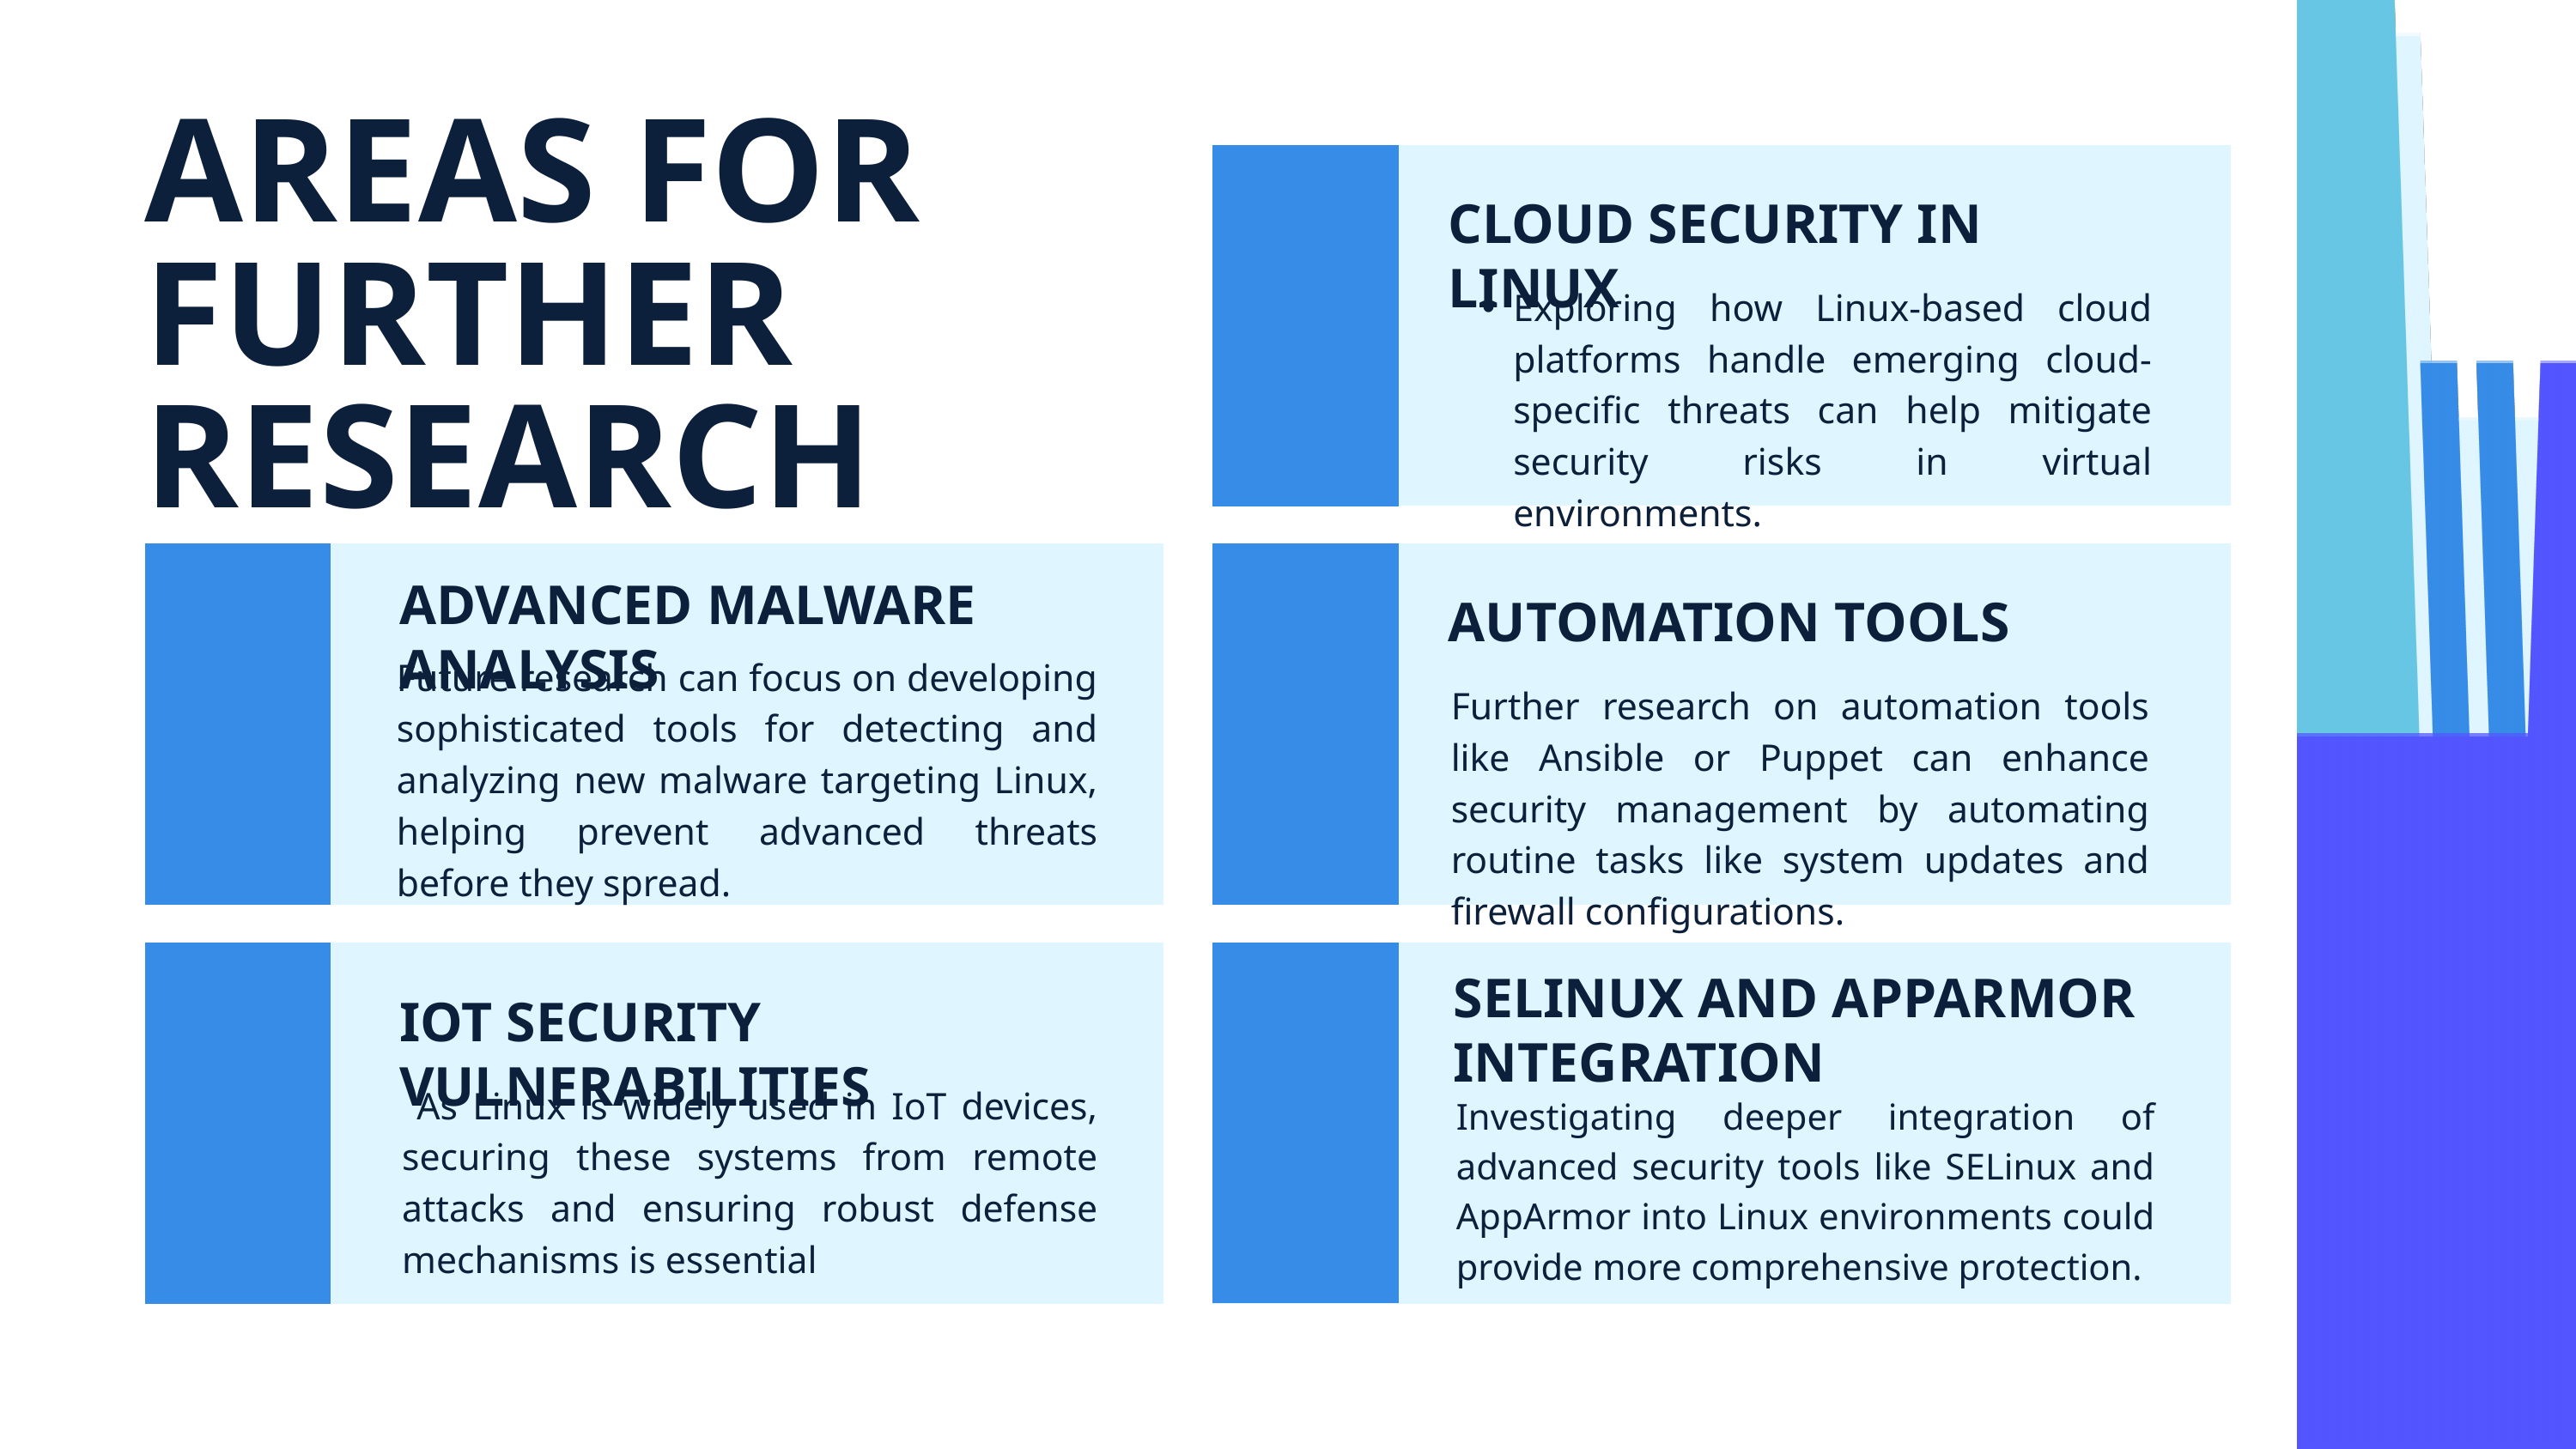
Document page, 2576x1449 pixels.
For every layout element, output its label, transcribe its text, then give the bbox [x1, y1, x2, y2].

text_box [1212, 144, 1400, 506]
text_box Further research on automation tools like Ansible or Puppet can enhance security management by automating routine tasks like system updates and firewall configurations. [1450, 912, 2150, 933]
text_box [1400, 942, 2232, 1304]
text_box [144, 942, 331, 1304]
text_box AREAS FOR FURTHER RESEARCH [144, 107, 1200, 537]
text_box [1400, 543, 2232, 906]
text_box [1212, 942, 1400, 1304]
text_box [331, 942, 1164, 1304]
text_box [332, 543, 1164, 906]
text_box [1212, 543, 1400, 906]
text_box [1400, 144, 2232, 506]
text_box Exploring how Linux-based cloud platforms handle emerging cloud-specific threats can help mitigate security risks in virtual environments. [1450, 514, 2153, 542]
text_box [144, 543, 331, 906]
text_box [2297, 0, 2576, 1449]
